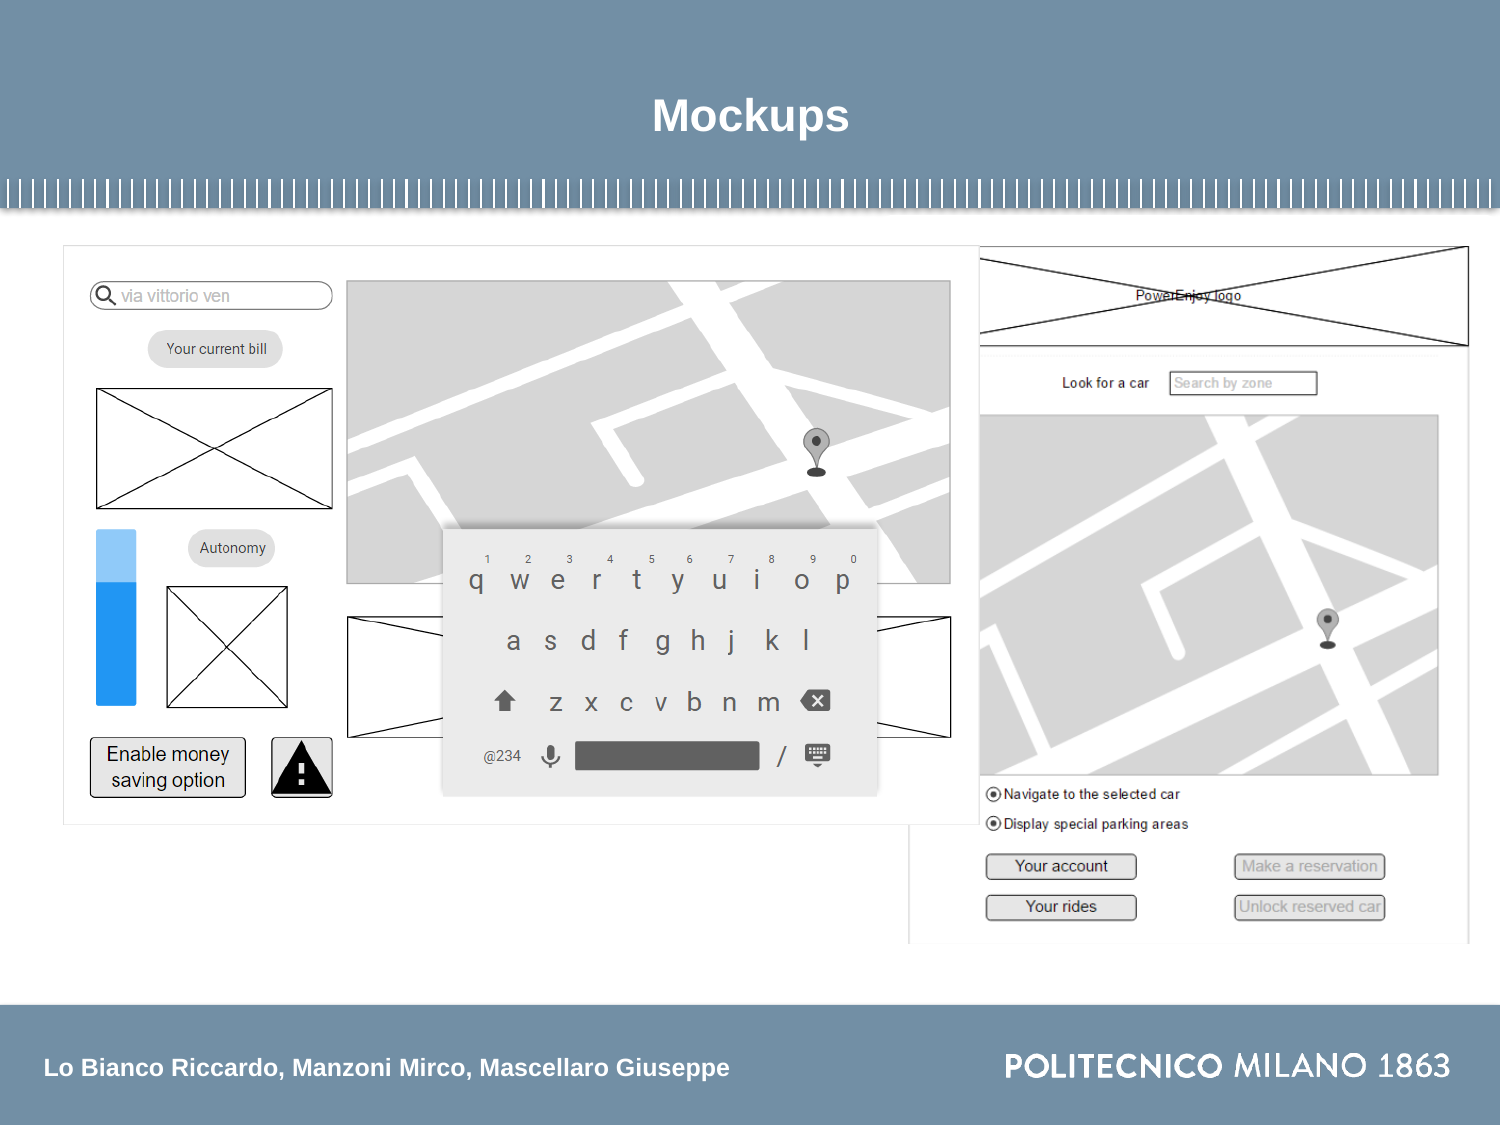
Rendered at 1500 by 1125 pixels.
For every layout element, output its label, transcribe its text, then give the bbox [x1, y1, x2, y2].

picture [999, 1041, 1456, 1089]
title Mockups [47, 22, 1455, 161]
picture [62, 245, 981, 825]
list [908, 245, 1470, 945]
